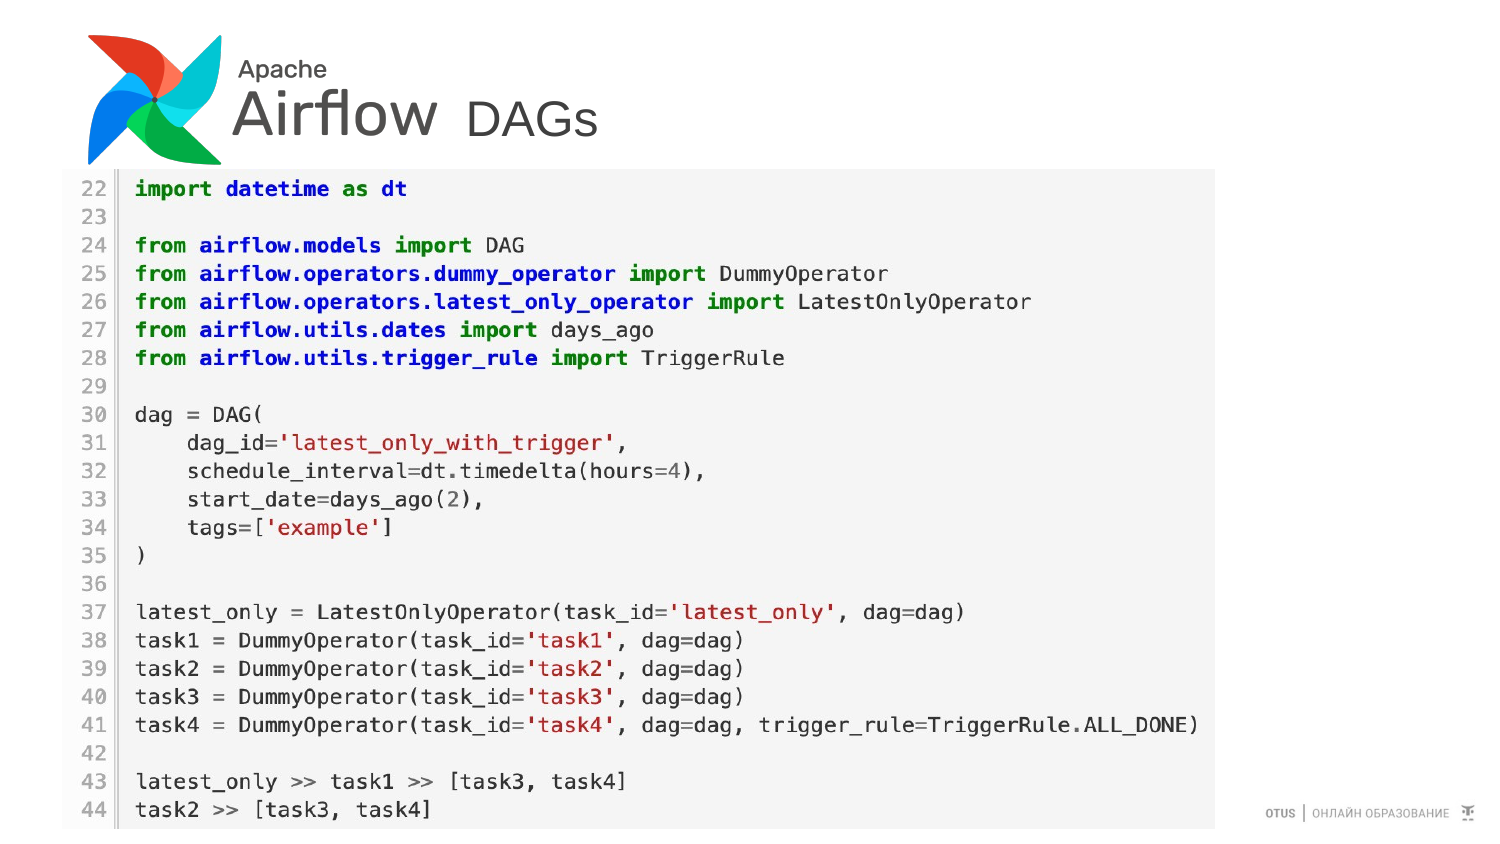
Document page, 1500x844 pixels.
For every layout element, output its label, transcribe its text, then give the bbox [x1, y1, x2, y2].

text_box DAGs [450, 78, 614, 154]
picture [87, 34, 438, 166]
picture [1263, 799, 1476, 824]
picture [62, 169, 1215, 829]
